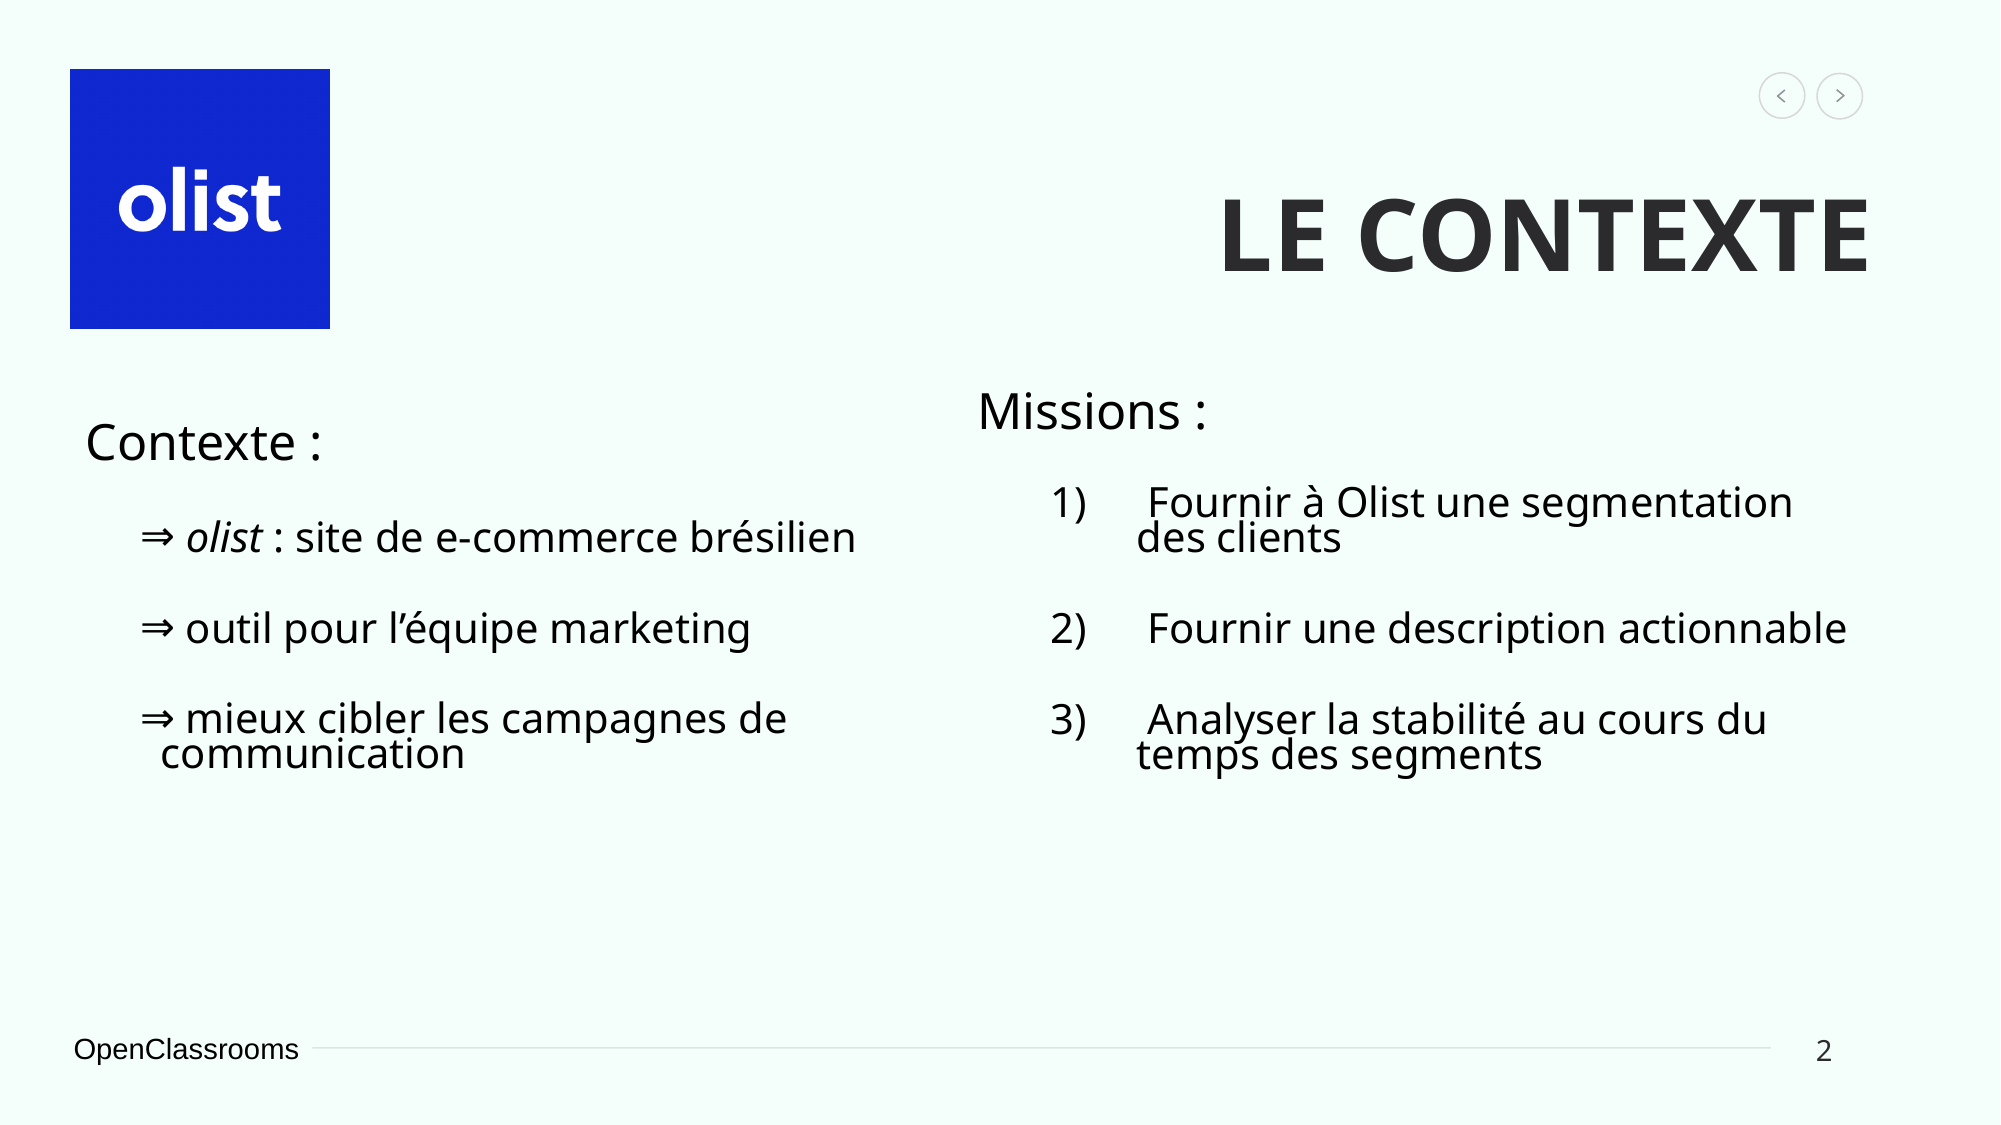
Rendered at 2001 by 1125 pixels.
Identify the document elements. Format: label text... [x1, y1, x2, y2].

text_box Missions : Fournir à Olist une segmentation des clients Fournir une description actionnable Analyser la stabilité au cours du temps des segments [962, 380, 1888, 949]
title LE CONTEXTE [334, 182, 1888, 301]
list Contexte : olist : site de e-commerce brésilien outil pour l’équipe marketing mieux cibler les campagnes de communication [70, 384, 918, 945]
picture [70, 69, 330, 329]
